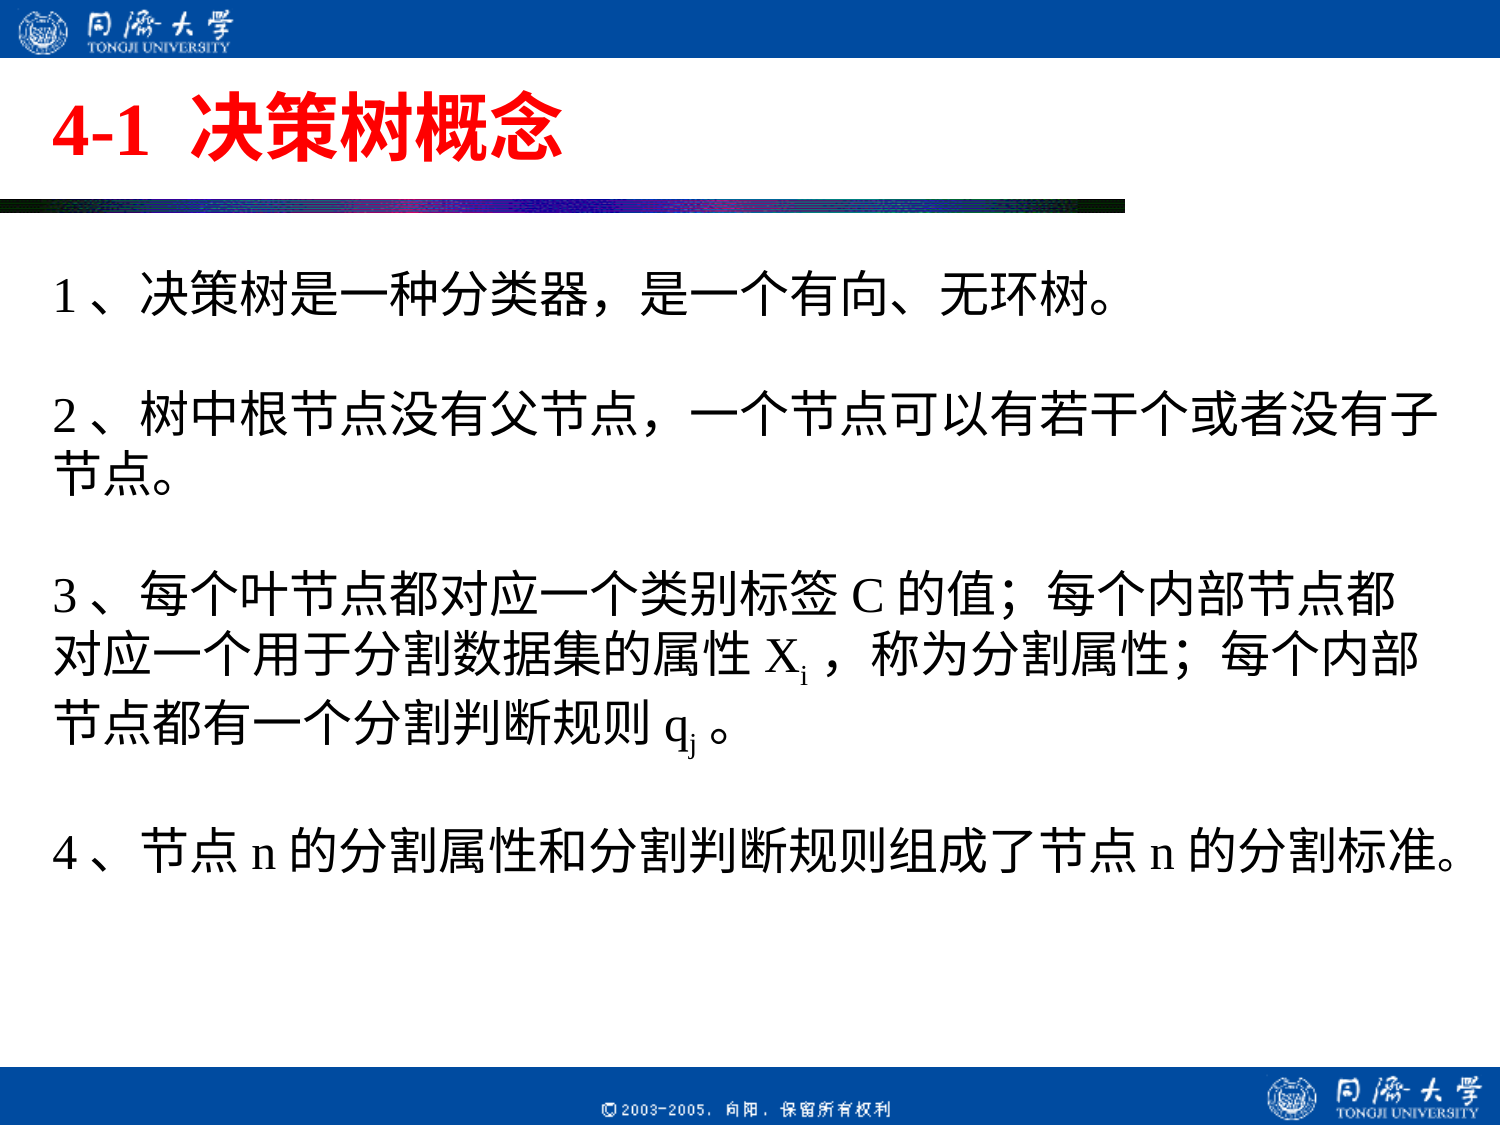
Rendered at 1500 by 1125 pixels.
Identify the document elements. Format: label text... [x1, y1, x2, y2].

text_box 1、决策树是一种分类器，是一个有向、无环树。 2、树中根节点没有父节点，一个节点可以有若干个或者没有子节点。 3、每个叶节点都对应一个类别标签C的值；每个内部节点都对应一个用于分割数据集的属性Xi，称为分割属性；每个内部节点都有一个分割判断规则qj。 4、节点n的分割属性和分割判断规则组成了节点n的分割标准。 [37, 255, 1459, 887]
picture [0, 199, 1125, 213]
picture [0, 0, 1500, 58]
title 4-1 决策树概念 [37, 62, 1388, 188]
picture [0, 1067, 1500, 1125]
